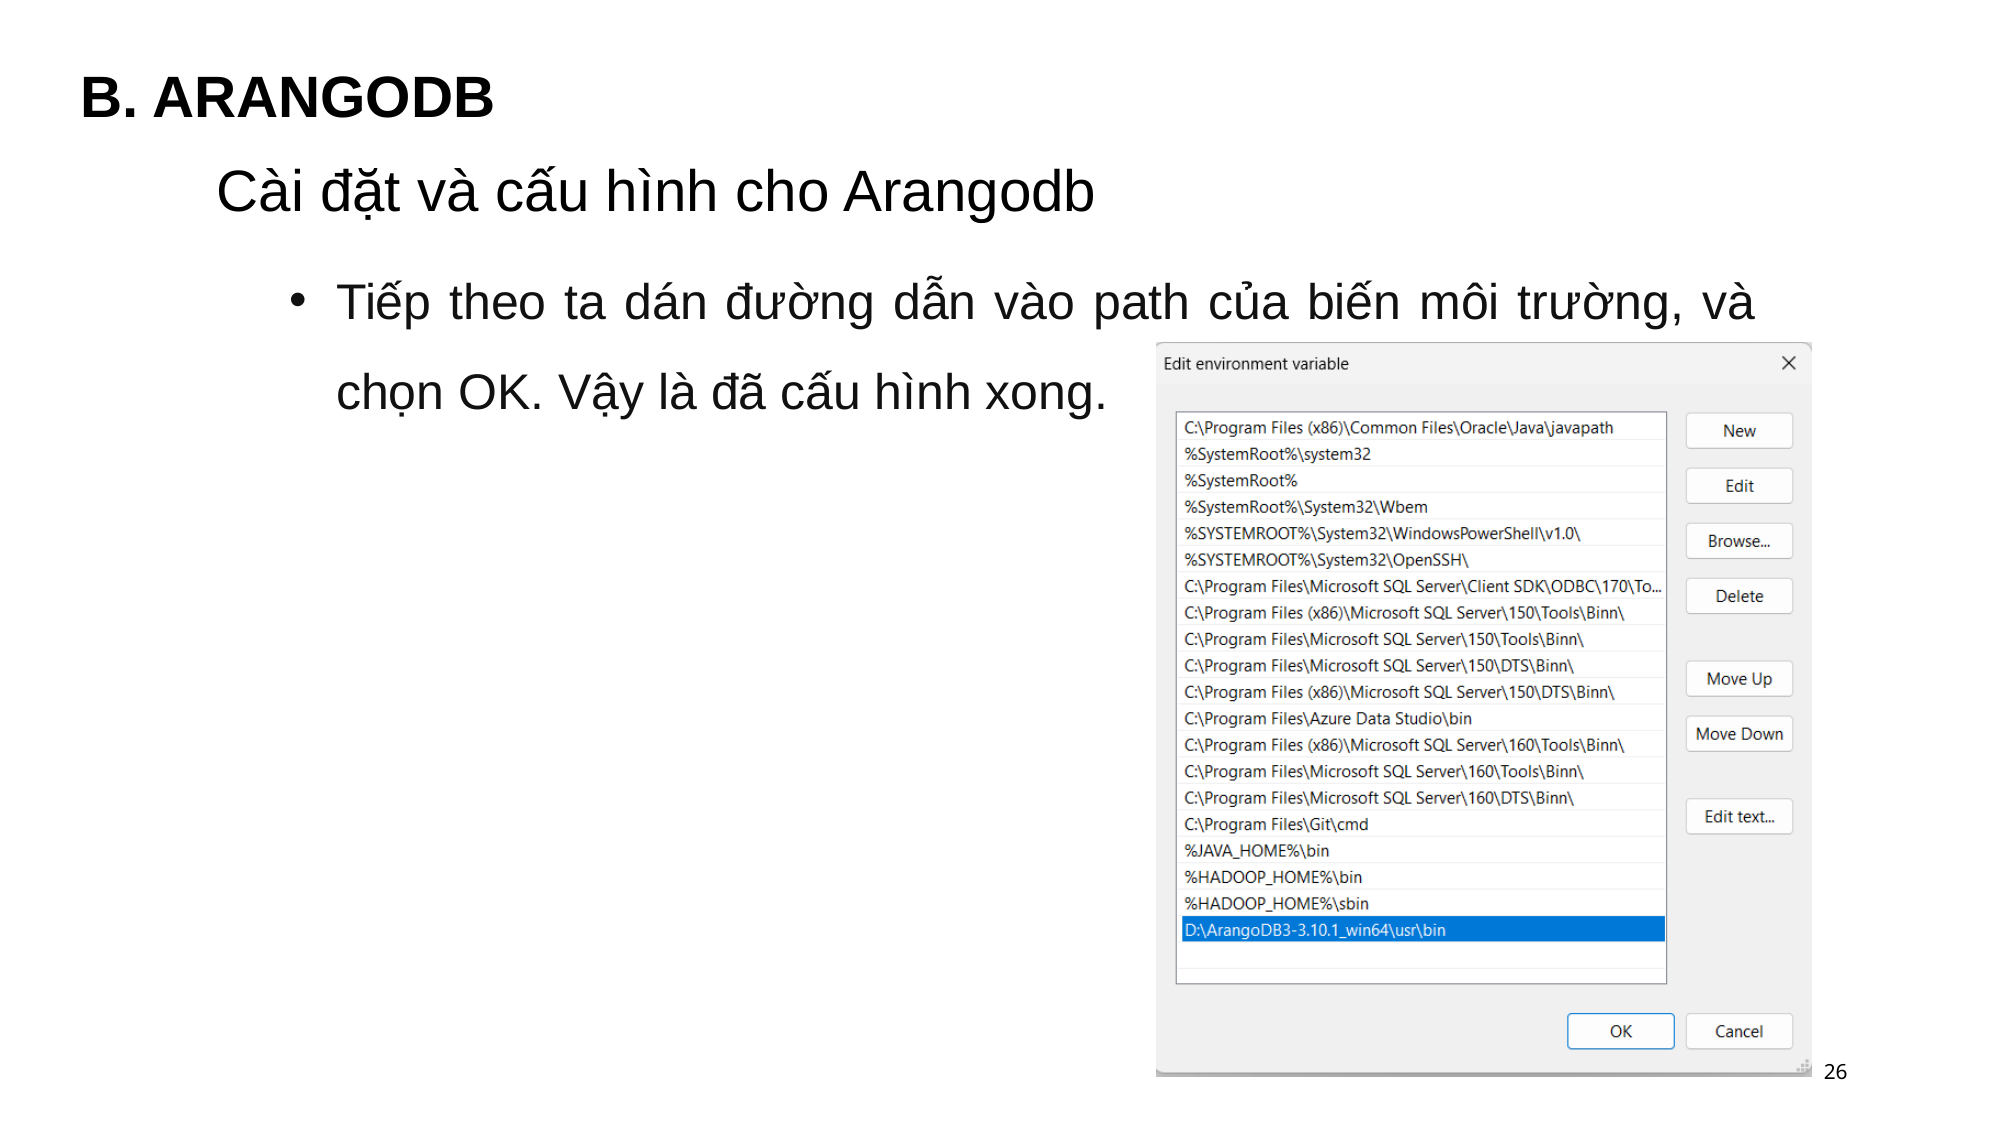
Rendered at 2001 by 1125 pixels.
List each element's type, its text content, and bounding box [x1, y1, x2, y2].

picture [1156, 342, 1812, 1077]
text_box Cài đặt và cấu hình cho Arangodb [201, 145, 1799, 231]
title B. Arangodb [65, 5, 1791, 148]
slide_number 26 [1412, 1042, 1863, 1103]
text_box Tiếp theo ta dán đường dẫn vào path của biến môi trường, và chọn OK. Vậy là đã cấu hình xong. [274, 231, 1771, 427]
